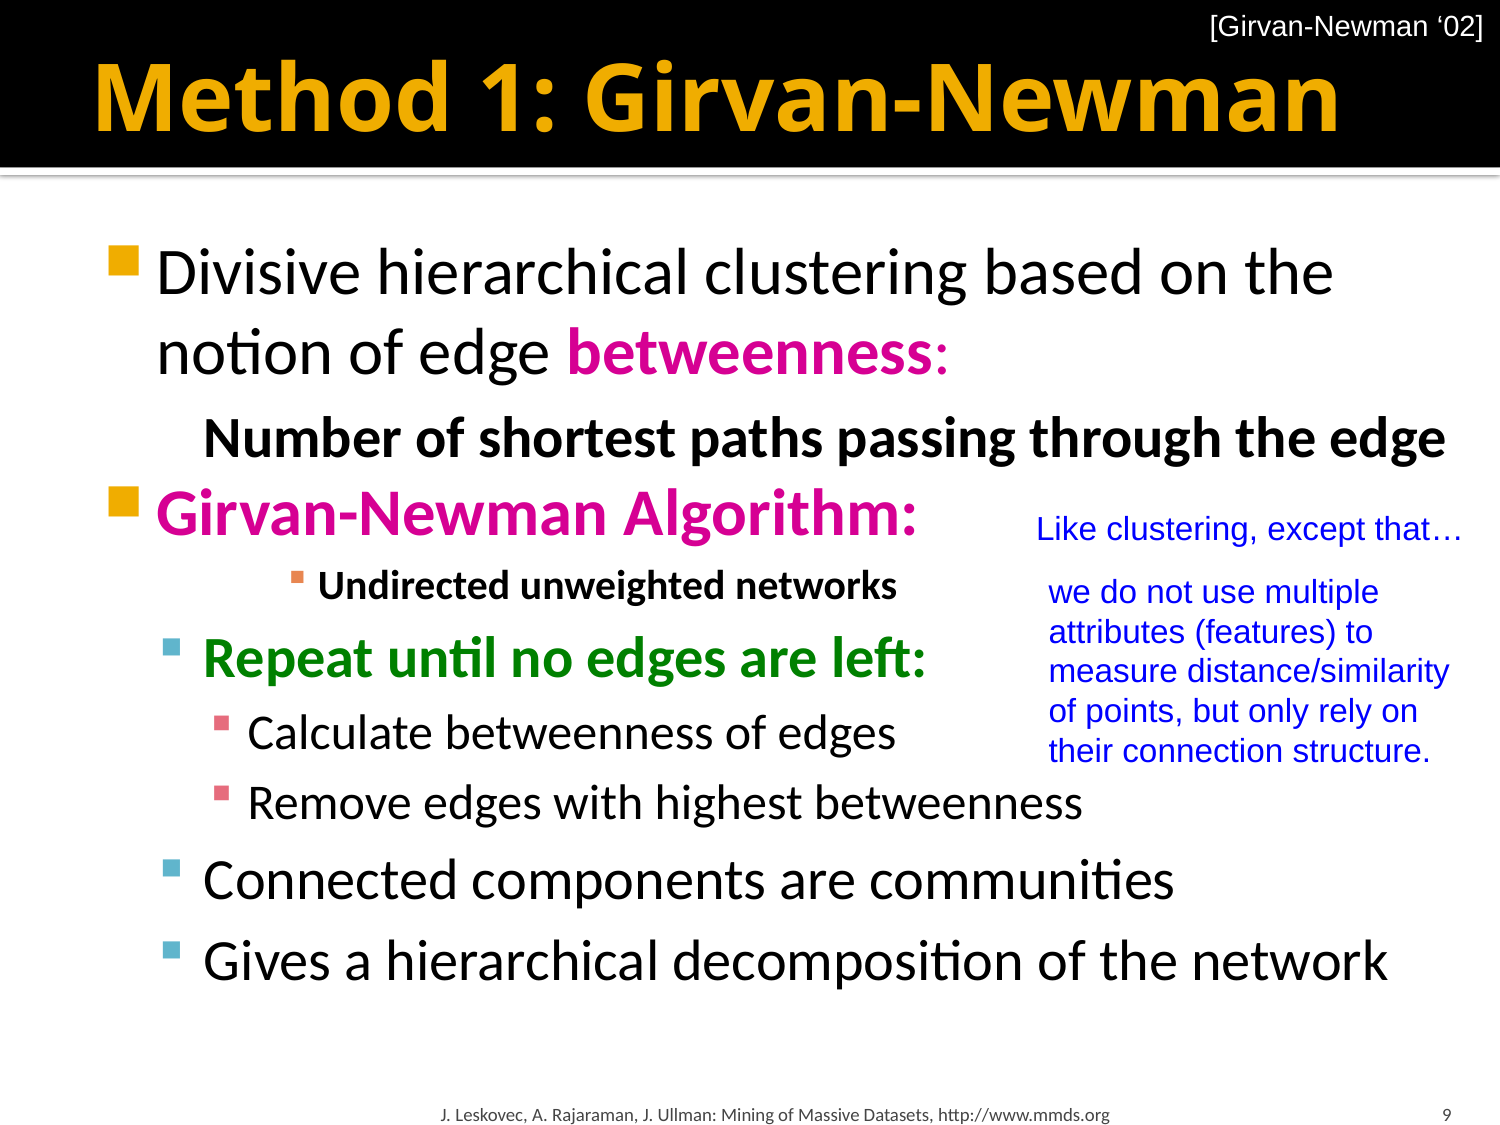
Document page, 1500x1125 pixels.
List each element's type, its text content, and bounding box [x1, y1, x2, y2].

text_box we do not use multiple attributes (features) to measure distance/similarity of points, but only rely on their connection structure. [1033, 562, 1500, 777]
footer J. Leskovec, A. Rajaraman, J. Ullman: Mining of Massive Datasets, http://www.mmds.org [433, 1080, 1337, 1125]
slide_number 9 [1345, 1080, 1467, 1125]
title Method 1: Girvan-Newman [75, 12, 1425, 175]
list Divisive hierarchical clustering based on the notion of edge betweenness: Number of shortest paths passing through the edge Girvan-Newman Algorithm: Undirected unweighted networks Repeat until no edges are left: Calculate betweenness of edges Remove edges with highest betweenness Connected components are communities Gives a hierarchical decomposition of the network [75, 212, 1488, 1063]
text_box Like clustering, except that… [1021, 499, 1488, 555]
text_box [Girvan-Newman ‘02] [1194, 0, 1500, 50]
